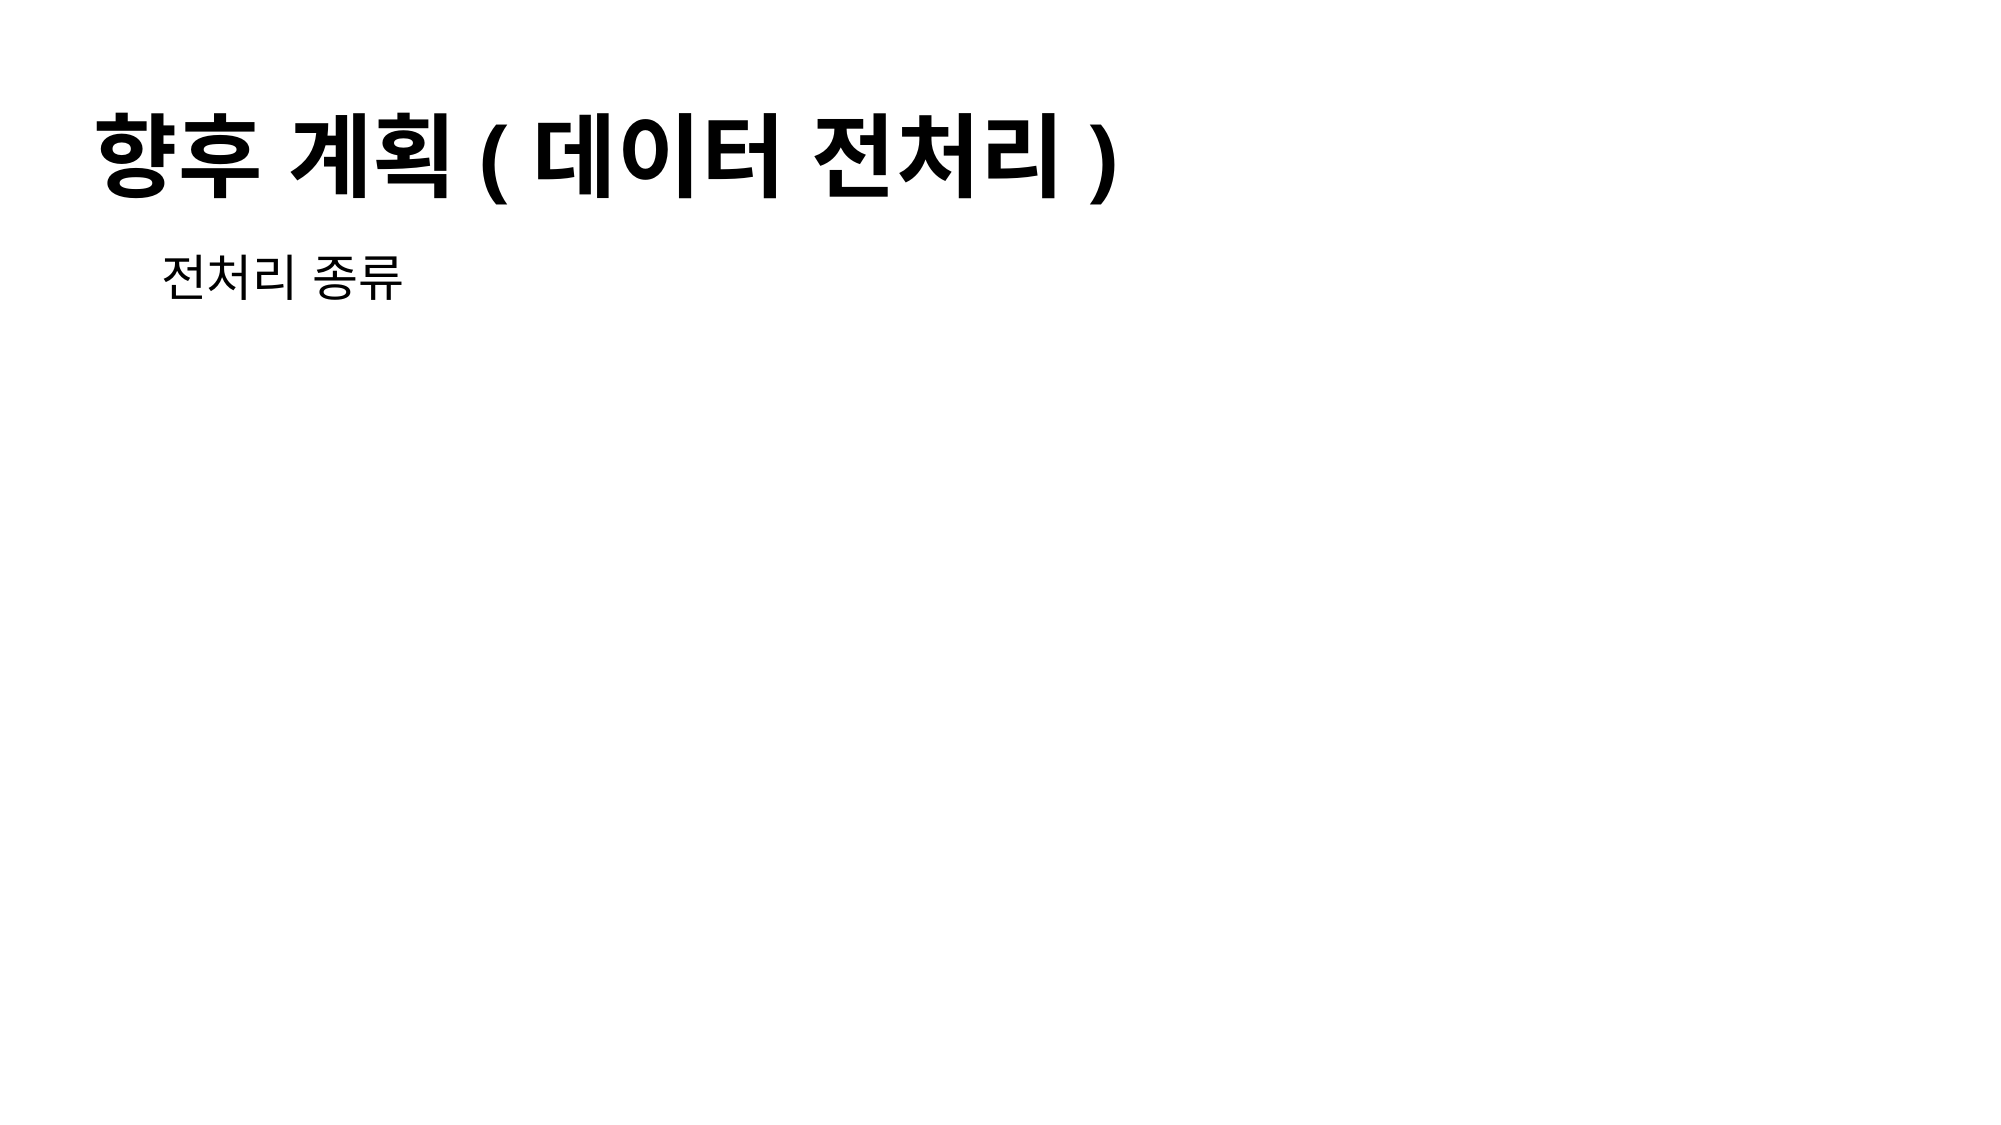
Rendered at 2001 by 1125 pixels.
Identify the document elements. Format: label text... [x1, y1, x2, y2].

text_box 전처리 종류 [146, 239, 874, 315]
title 향후 계획(데이터 전처리) [79, 52, 1804, 270]
